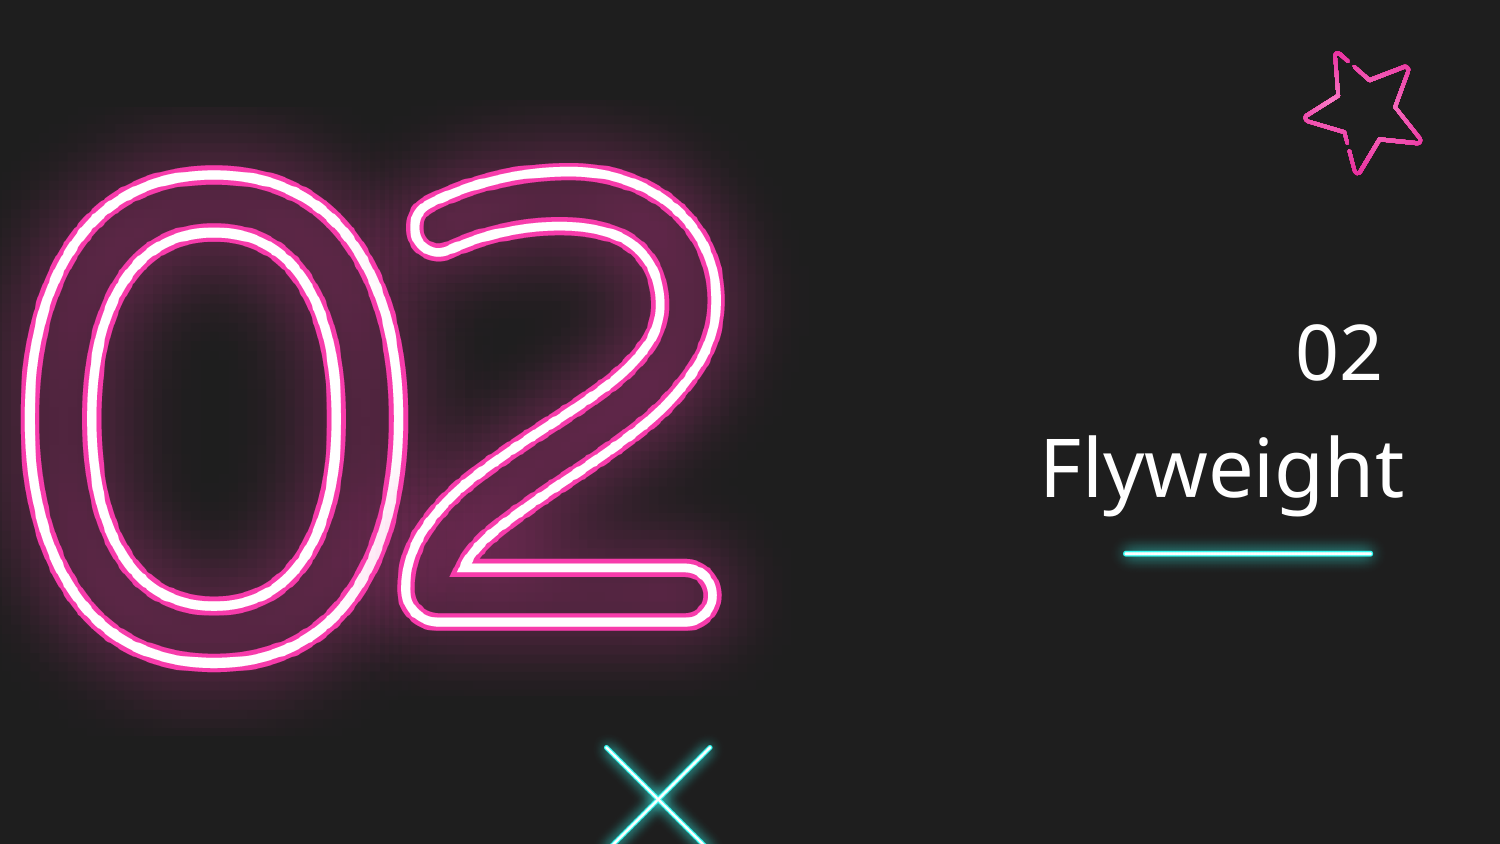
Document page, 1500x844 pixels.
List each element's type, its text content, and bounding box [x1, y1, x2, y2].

picture [1101, 528, 1394, 578]
picture [584, 725, 731, 844]
title 02 [1096, 281, 1399, 418]
picture [0, 100, 835, 736]
title Flyweight [910, 392, 1420, 529]
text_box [1303, 45, 1423, 167]
